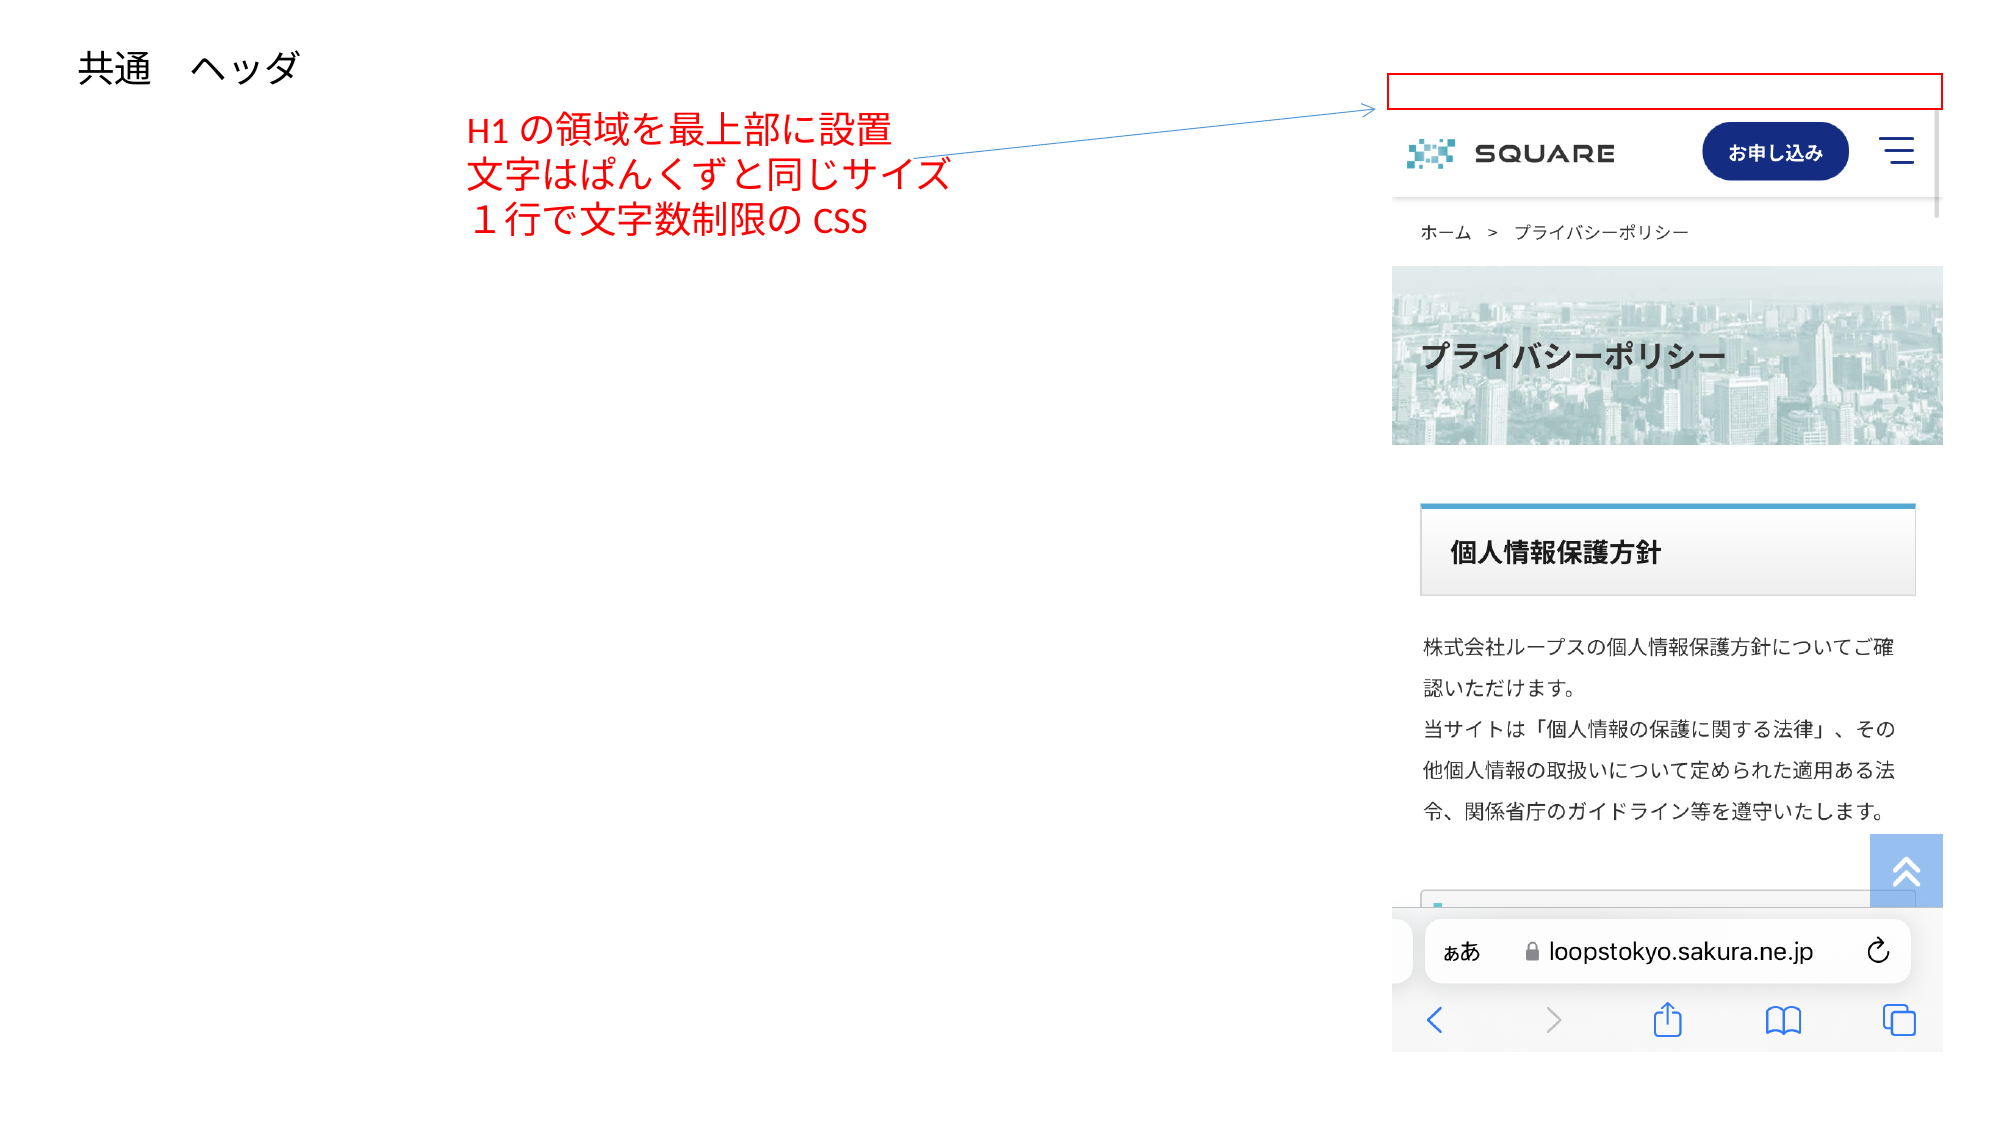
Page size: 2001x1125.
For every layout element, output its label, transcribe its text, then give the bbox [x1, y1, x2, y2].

picture [1392, 73, 1943, 1052]
text_box [1387, 73, 1392, 110]
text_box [913, 108, 1376, 159]
text_box 共通 ヘッダ [62, 38, 490, 98]
text_box H1の領域を最上部に設置 文字はぱんくずと同じサイズ １行で文字数制限のCSS [452, 98, 969, 249]
